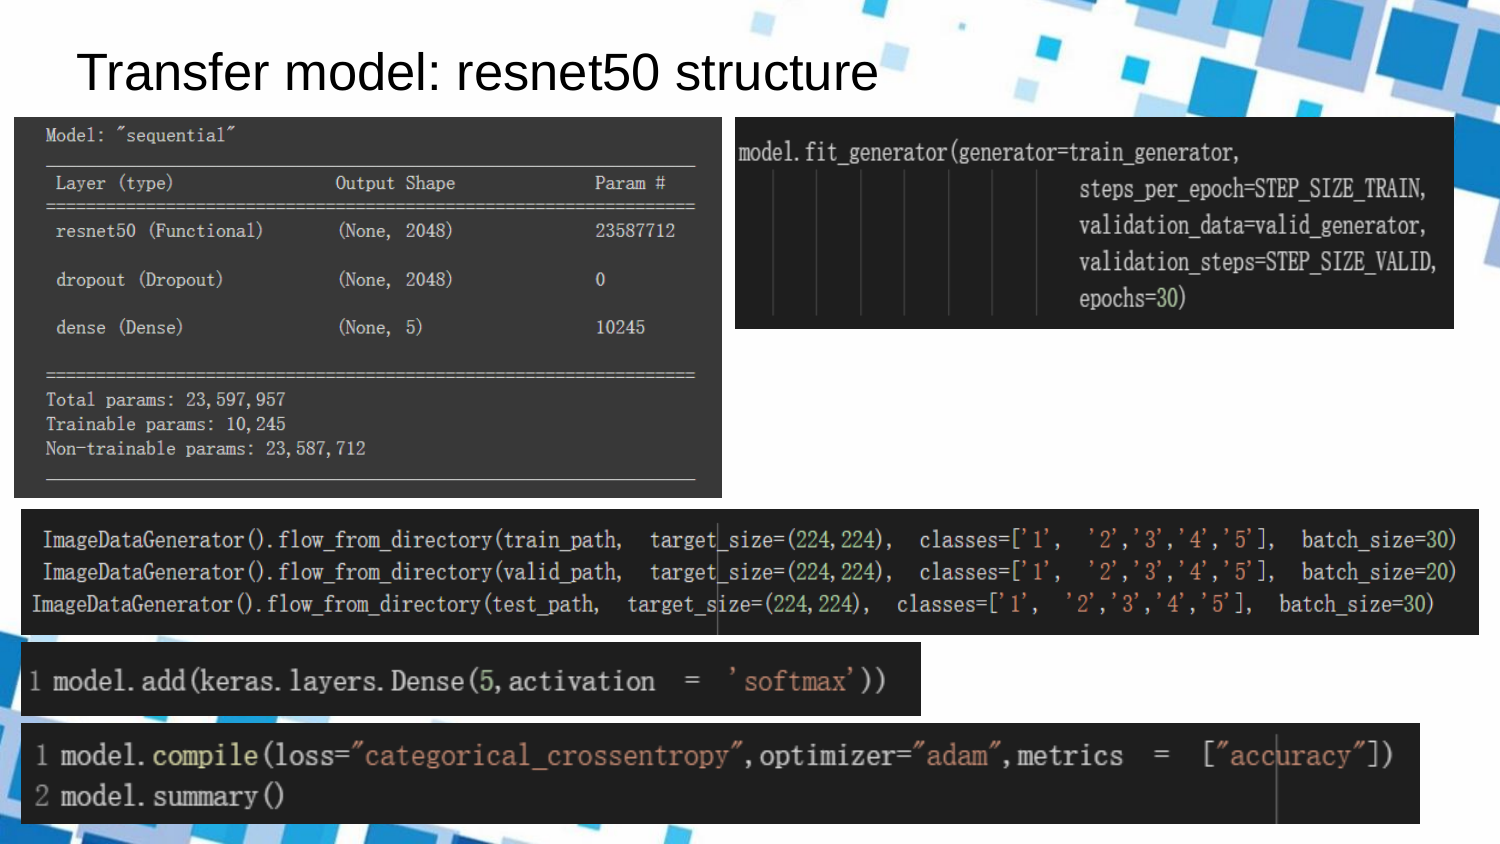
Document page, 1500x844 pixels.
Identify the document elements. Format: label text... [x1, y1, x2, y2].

title Transfer model: resnet50 structure [61, 23, 960, 118]
picture [0, 0, 1500, 844]
